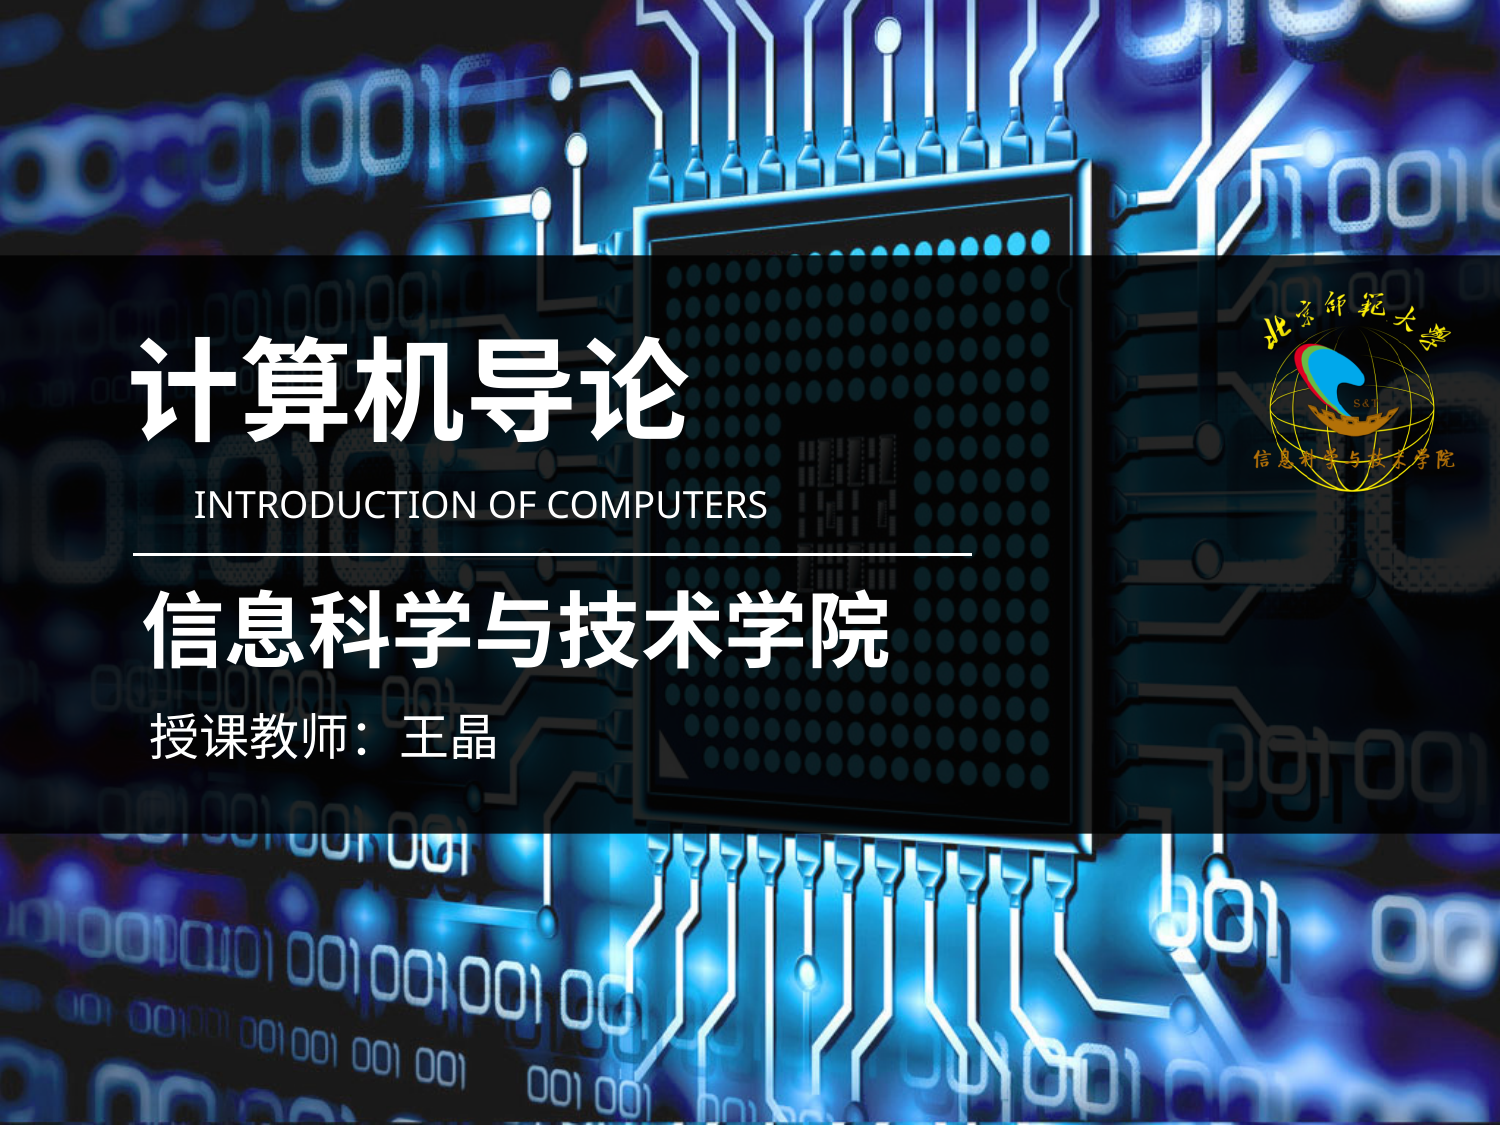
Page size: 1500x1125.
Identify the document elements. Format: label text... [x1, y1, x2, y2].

text_box INTRODUCTION OF COMPUTERS [179, 473, 784, 533]
text_box 授课教师：王晶 [134, 704, 515, 774]
picture [1246, 282, 1460, 496]
picture [0, 0, 1500, 255]
picture [0, 834, 1500, 1125]
text_box 计算机导论 [112, 314, 750, 465]
text_box 信息科学与技术学院 [126, 581, 1034, 681]
text_box [0, 255, 1500, 834]
